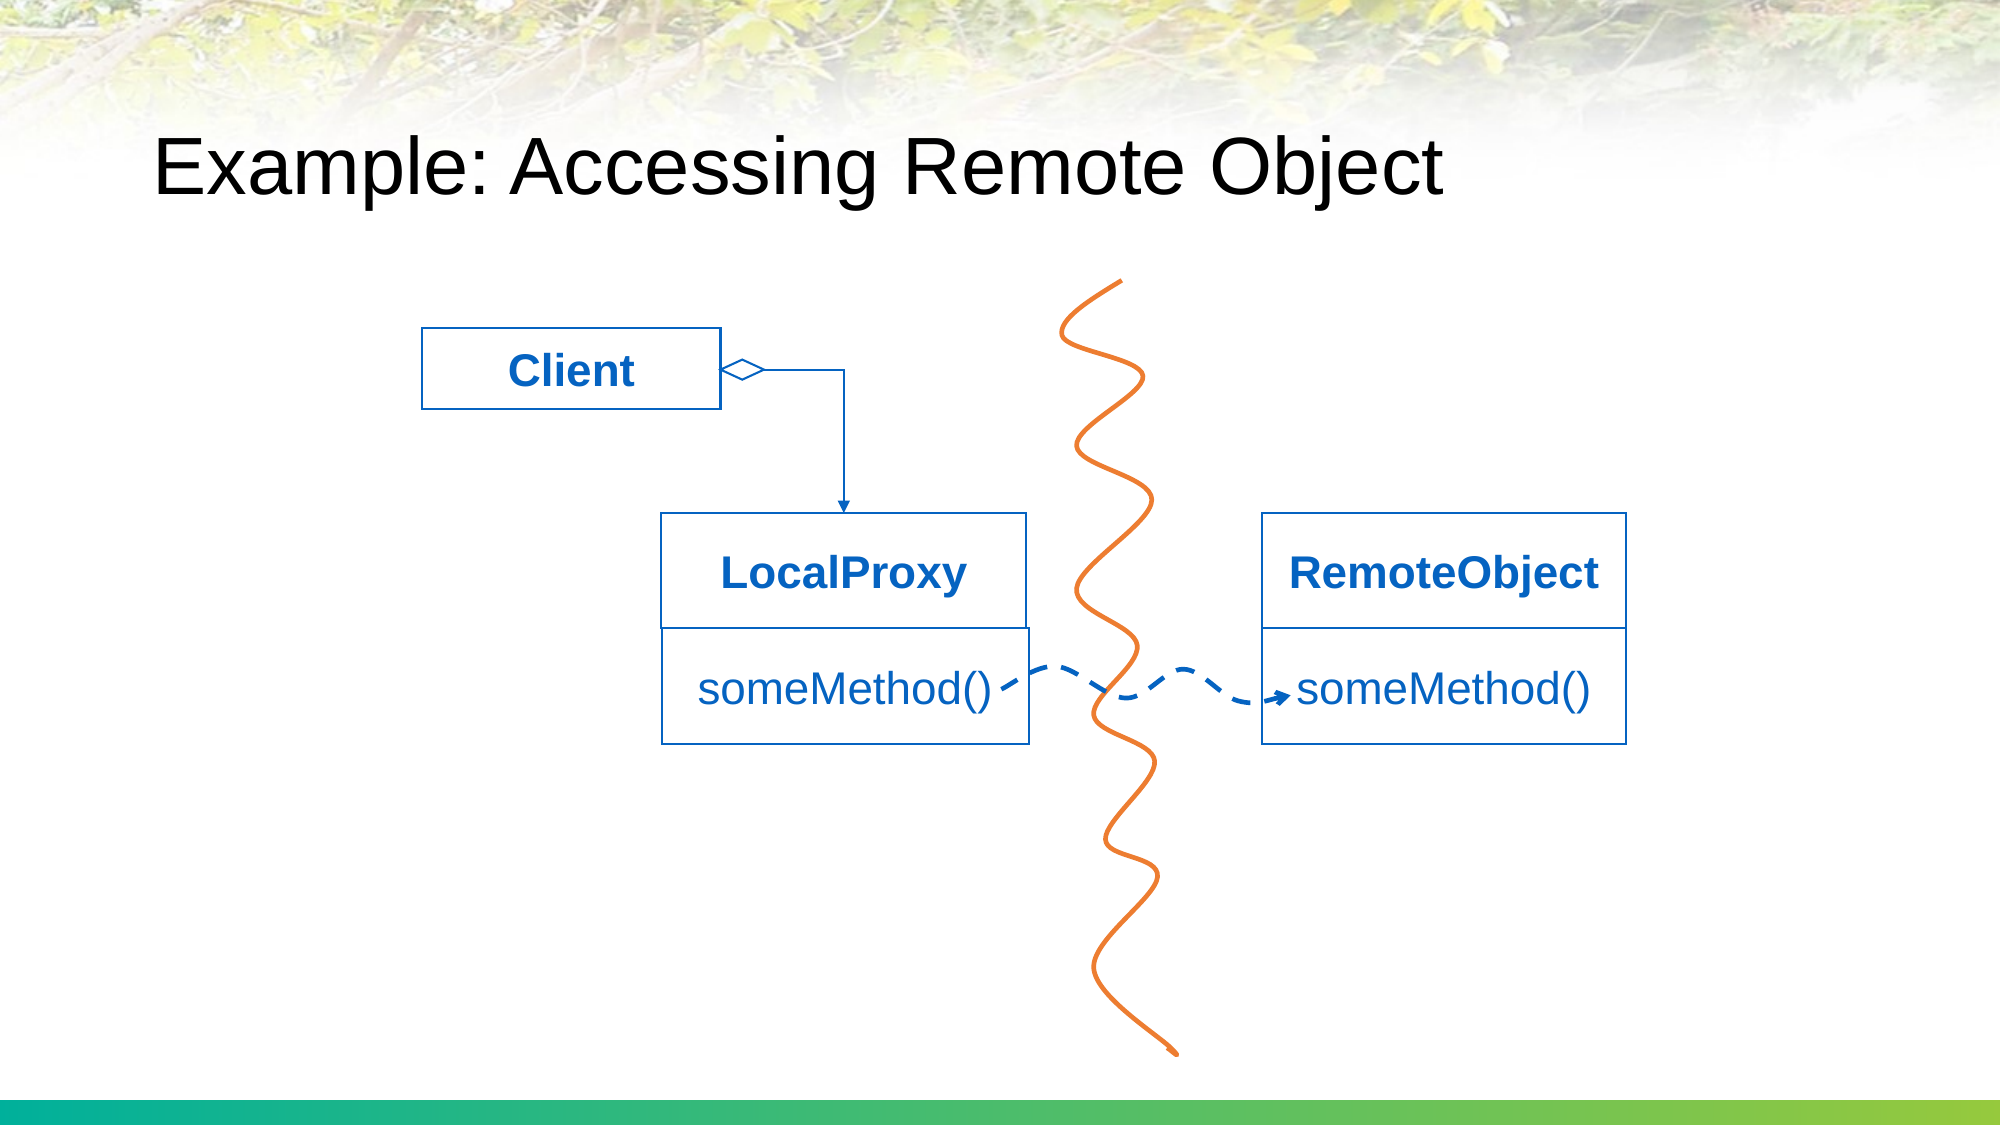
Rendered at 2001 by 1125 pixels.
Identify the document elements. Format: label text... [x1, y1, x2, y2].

picture [0, 0, 2000, 182]
text_box [720, 359, 763, 380]
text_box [1261, 512, 1627, 744]
title Example: Accessing Remote Object [137, 59, 1863, 278]
text_box someMethod() [661, 628, 1029, 744]
text_box [1093, 692, 1177, 1056]
text_box Client [422, 327, 721, 409]
text_box [1061, 281, 1152, 692]
text_box [1001, 666, 1256, 703]
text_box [763, 369, 845, 514]
text_box LocalProxy [661, 512, 1027, 628]
